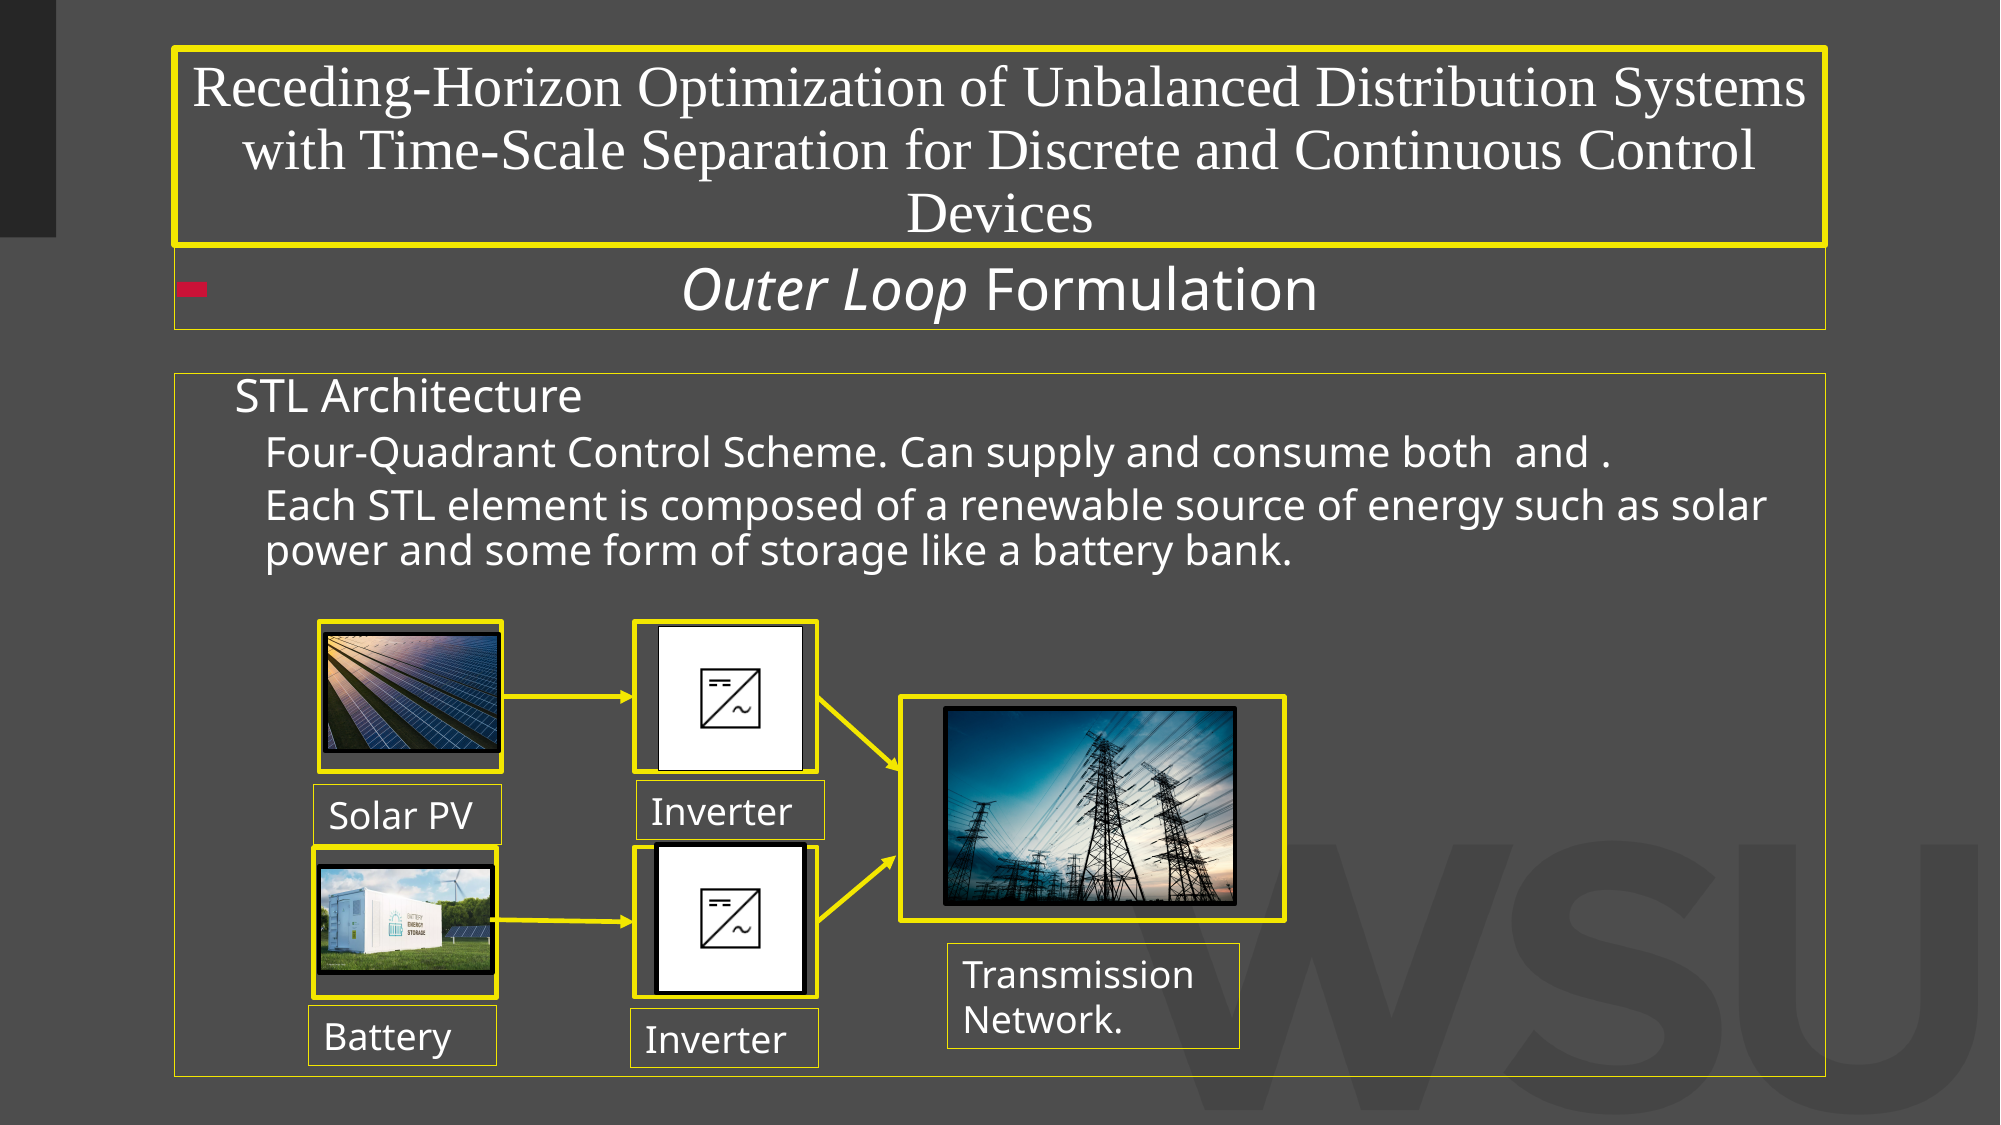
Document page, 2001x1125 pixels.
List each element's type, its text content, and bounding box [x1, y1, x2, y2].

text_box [900, 696, 1285, 921]
text_box Solar PV [313, 784, 502, 845]
text_box Battery [308, 1005, 497, 1066]
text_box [318, 621, 502, 772]
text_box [634, 846, 818, 997]
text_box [634, 621, 818, 772]
text_box Outer Loop Formulation [174, 245, 1826, 330]
picture [1109, 840, 1825, 1076]
text_box Inverter [630, 1008, 819, 1068]
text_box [817, 855, 897, 922]
title Receding-Horizon Optimization of Unbalanced Distribution Systems with Time-Scale Separation for Discrete and Continuous Control Devices [174, 48, 1826, 245]
picture [1109, 840, 1979, 1115]
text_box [313, 847, 497, 998]
text_box Transmission Network. [947, 943, 1240, 1049]
text_box Inverter [636, 780, 825, 840]
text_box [817, 696, 901, 772]
